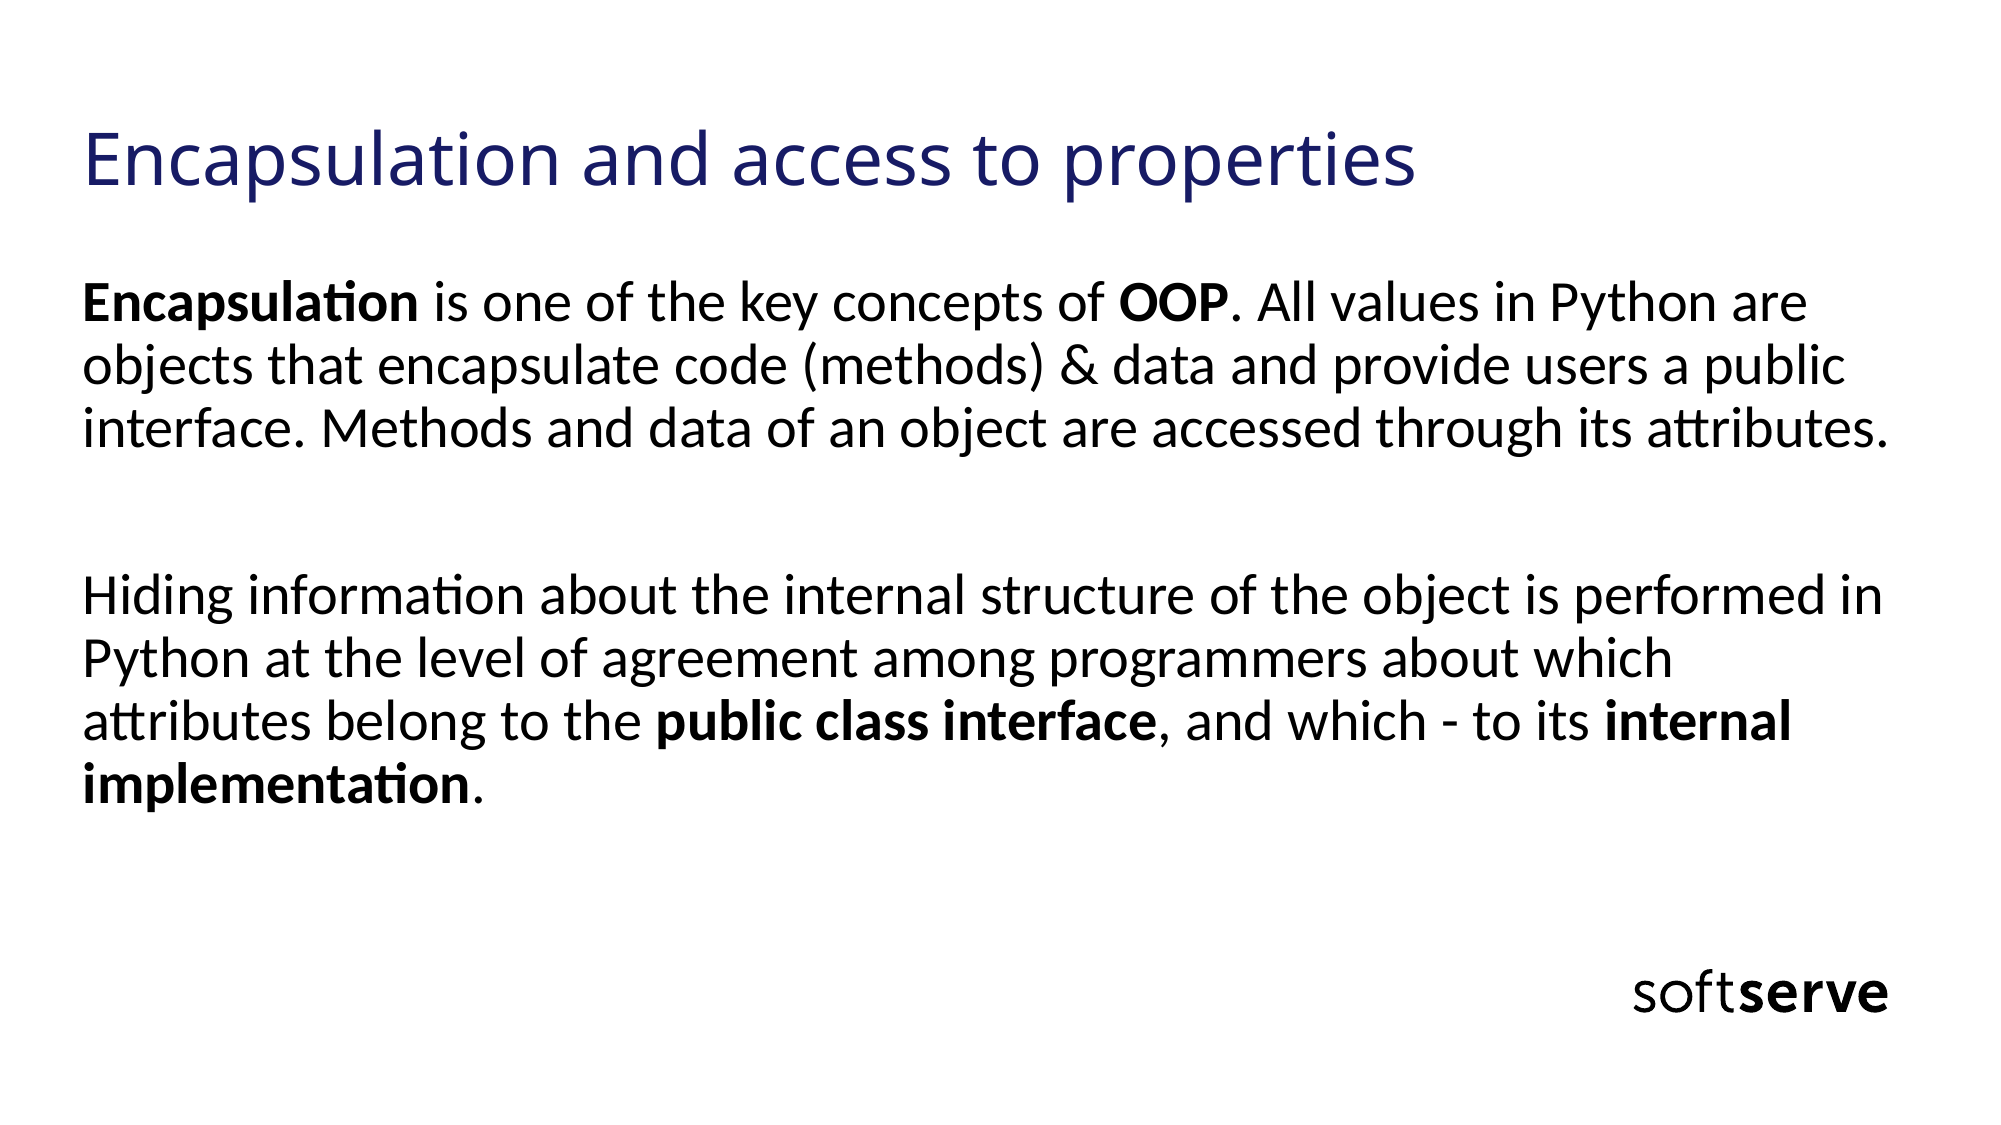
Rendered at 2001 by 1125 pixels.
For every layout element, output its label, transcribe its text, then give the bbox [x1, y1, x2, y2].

title Encapsulation and access to properties [67, 115, 1931, 202]
list Encapsulation is one of the key concepts of OOP. All values in Python are objects that encapsulate code (methods) & data and provide users a public interface. Methods and data of an object are accessed through its attributes. Hiding information about the internal structure of the object is performed in Python at the level of agreement among programmers about which attributes belong to the public class interface, and which - to its internal implementation. [68, 263, 1931, 978]
